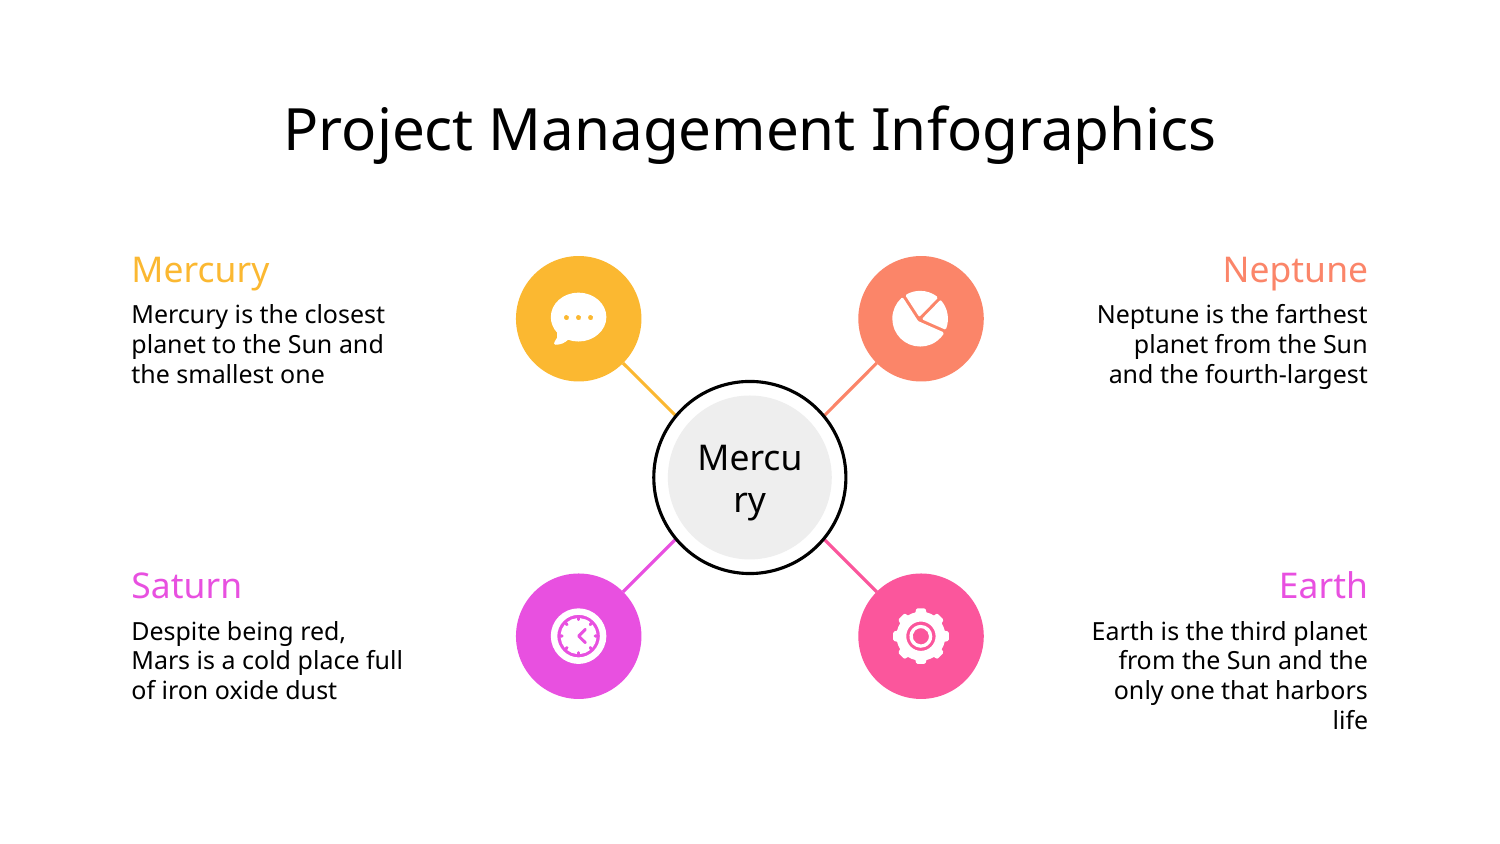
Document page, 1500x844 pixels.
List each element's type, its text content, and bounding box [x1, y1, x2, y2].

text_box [750, 465, 985, 700]
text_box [653, 381, 847, 574]
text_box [1073, 554, 1384, 726]
title Project Management Infographics [116, 88, 1384, 167]
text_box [116, 554, 426, 726]
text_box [1073, 238, 1384, 410]
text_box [749, 255, 984, 464]
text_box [550, 608, 607, 665]
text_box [515, 464, 745, 700]
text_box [892, 290, 950, 347]
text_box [515, 255, 748, 463]
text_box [116, 238, 426, 410]
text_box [892, 608, 950, 665]
